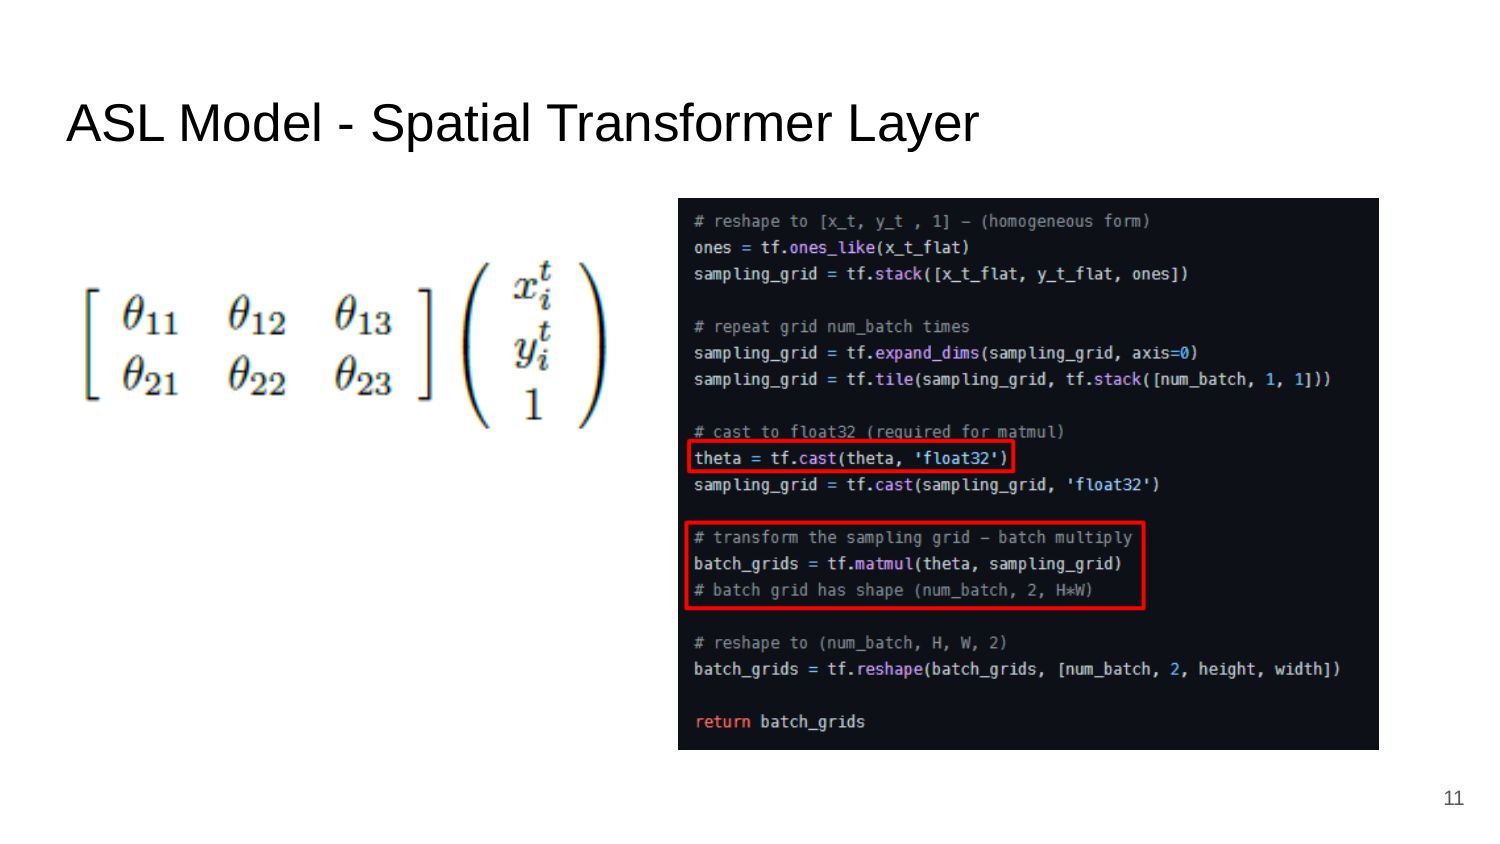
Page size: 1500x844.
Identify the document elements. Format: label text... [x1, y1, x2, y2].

slide_number ‹#› [1389, 764, 1480, 830]
title ASL Model - Spatial Transformer Layer [51, 72, 1449, 167]
picture [64, 240, 627, 456]
picture [678, 197, 1379, 750]
